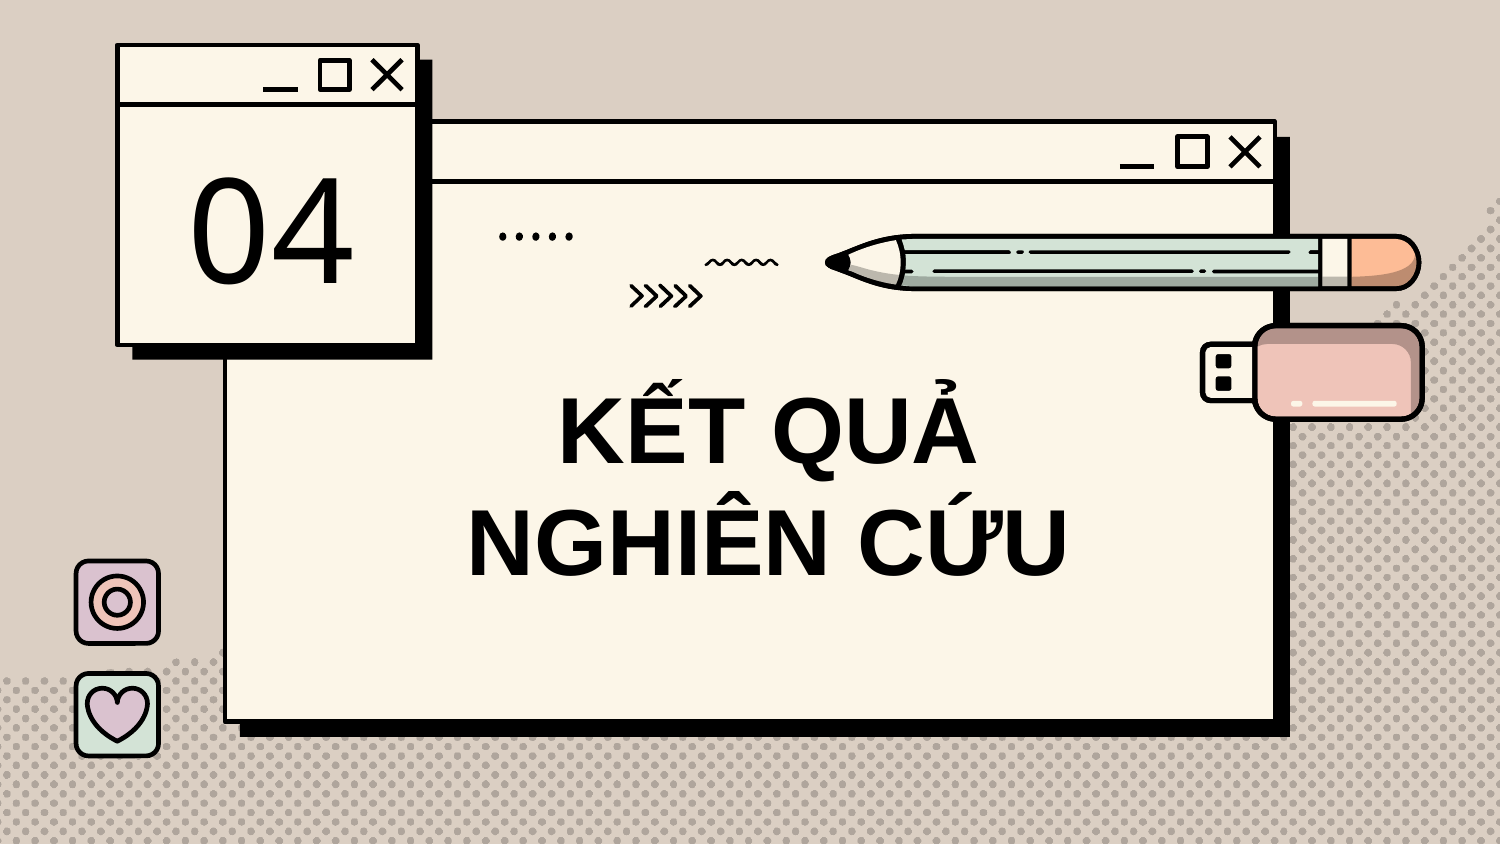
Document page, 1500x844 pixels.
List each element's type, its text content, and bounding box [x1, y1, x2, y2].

text_box [515, 232, 523, 241]
text_box [658, 283, 674, 308]
text_box [673, 284, 688, 308]
text_box [704, 258, 779, 267]
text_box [116, 44, 433, 360]
text_box [629, 284, 644, 308]
text_box [565, 232, 573, 241]
text_box [548, 232, 556, 241]
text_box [823, 233, 1425, 292]
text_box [1262, 259, 1363, 486]
text_box [688, 284, 703, 308]
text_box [75, 673, 159, 757]
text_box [75, 560, 159, 644]
text_box [532, 232, 540, 241]
title KẾT QUẢ NGHIÊN CỨU [372, 354, 1166, 616]
text_box [643, 284, 659, 308]
text_box [499, 232, 507, 241]
